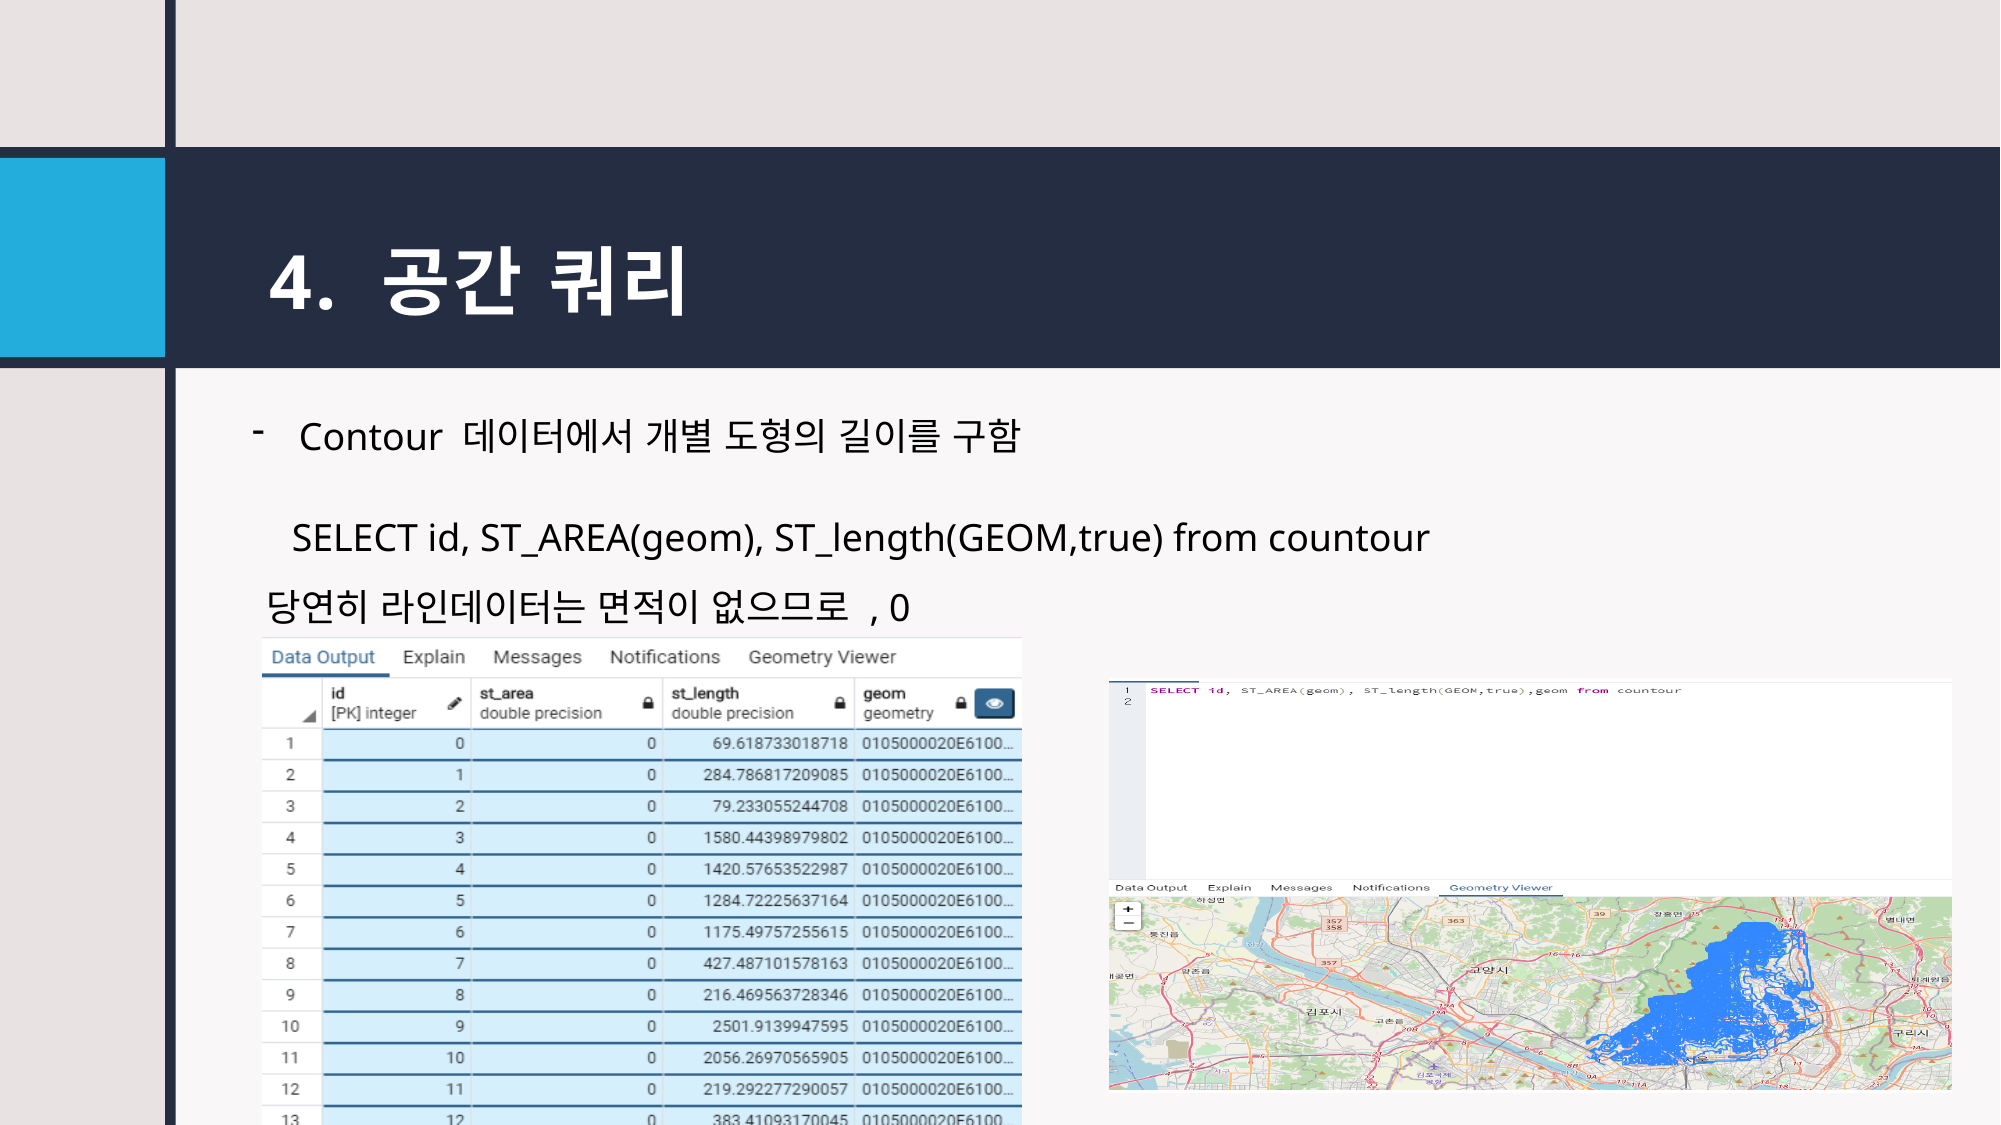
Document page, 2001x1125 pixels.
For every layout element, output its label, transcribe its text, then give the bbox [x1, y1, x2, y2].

text_box [177, 0, 2000, 146]
text_box Contour 데이터에서 개별 도형의 길이를 구함 [237, 405, 1924, 465]
text_box [0, 146, 164, 157]
text_box [0, 0, 164, 146]
text_box [0, 157, 164, 358]
text_box 당연히 라인데이터는 면적이 없으므로 , 0 [251, 576, 1678, 637]
text_box SELECT id, ST_AREA(geom), ST_length(GEOM,true) from countour [277, 506, 1870, 567]
text_box [0, 369, 164, 1125]
picture [1108, 678, 1952, 1093]
text_box [177, 369, 2000, 1125]
text_box [177, 146, 2000, 369]
text_box [164, 0, 177, 1125]
picture [262, 636, 1023, 1125]
title 4. 공간 쿼리 [251, 171, 1895, 341]
text_box [0, 358, 164, 369]
